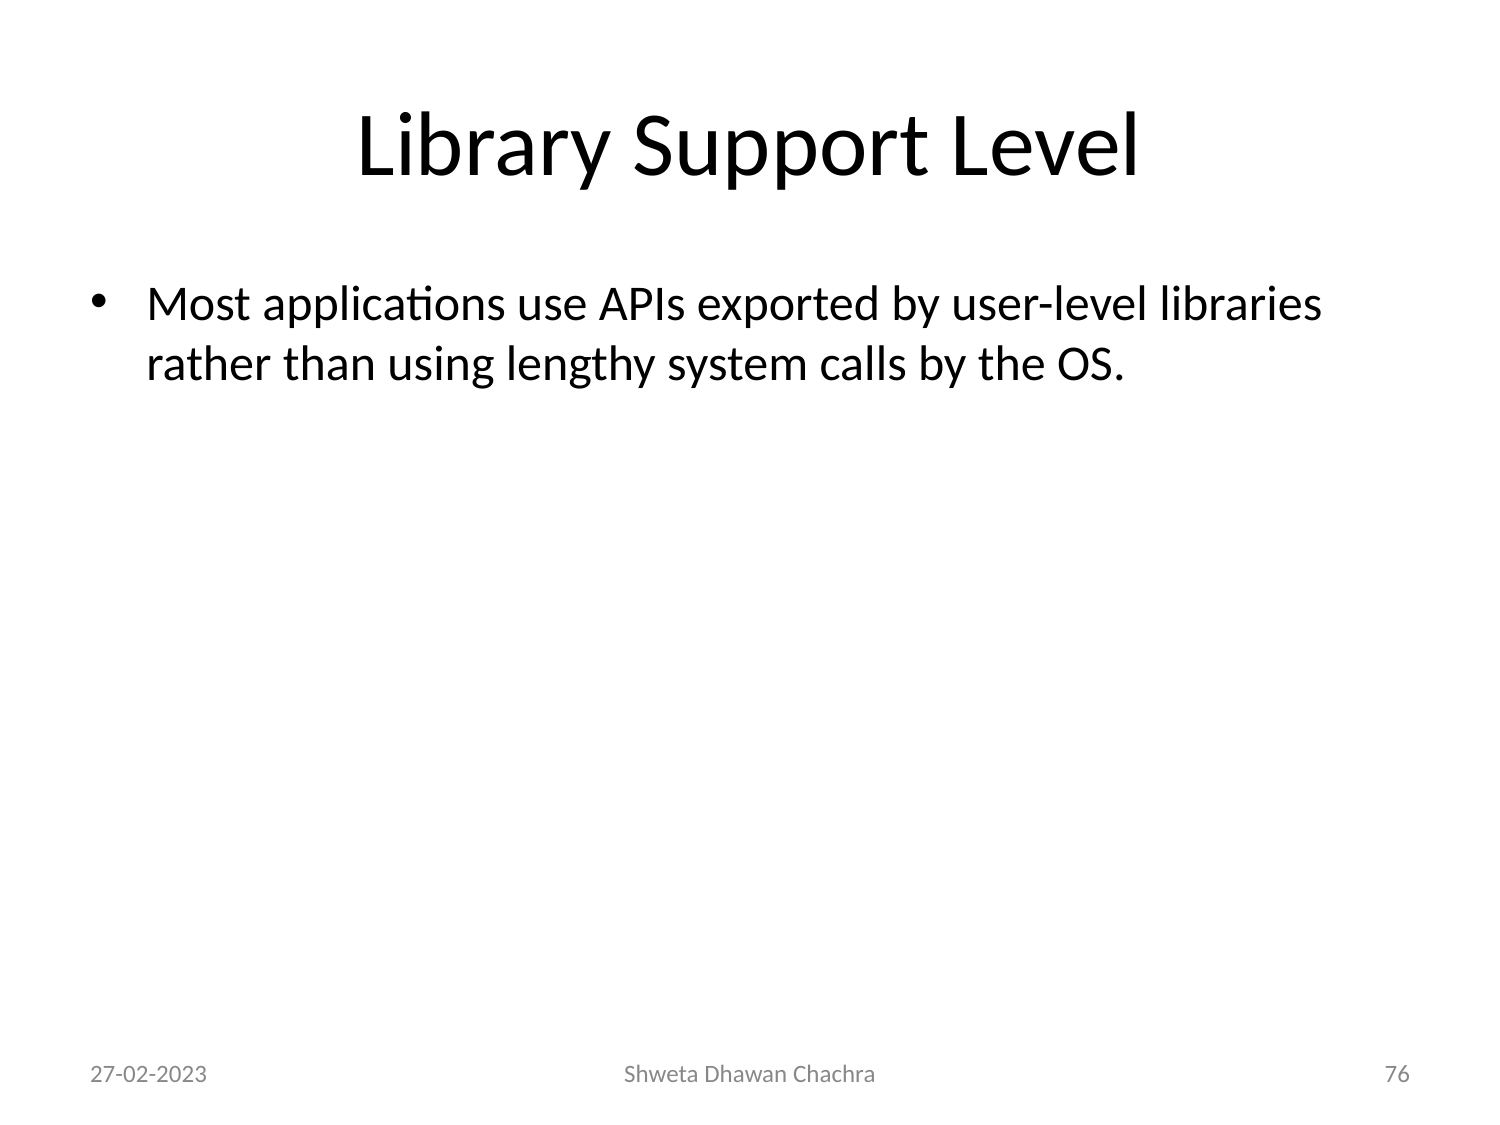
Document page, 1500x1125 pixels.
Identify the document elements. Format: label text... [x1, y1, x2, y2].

footer Shweta Dhawan Chachra [512, 1042, 988, 1103]
title Library Support Level [75, 45, 1425, 233]
list Most applications use APIs exported by user-level libraries rather than using lengthy system calls by the OS. [75, 262, 1425, 1005]
slide_number ‹#› [1074, 1042, 1425, 1103]
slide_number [75, 1042, 425, 1103]
